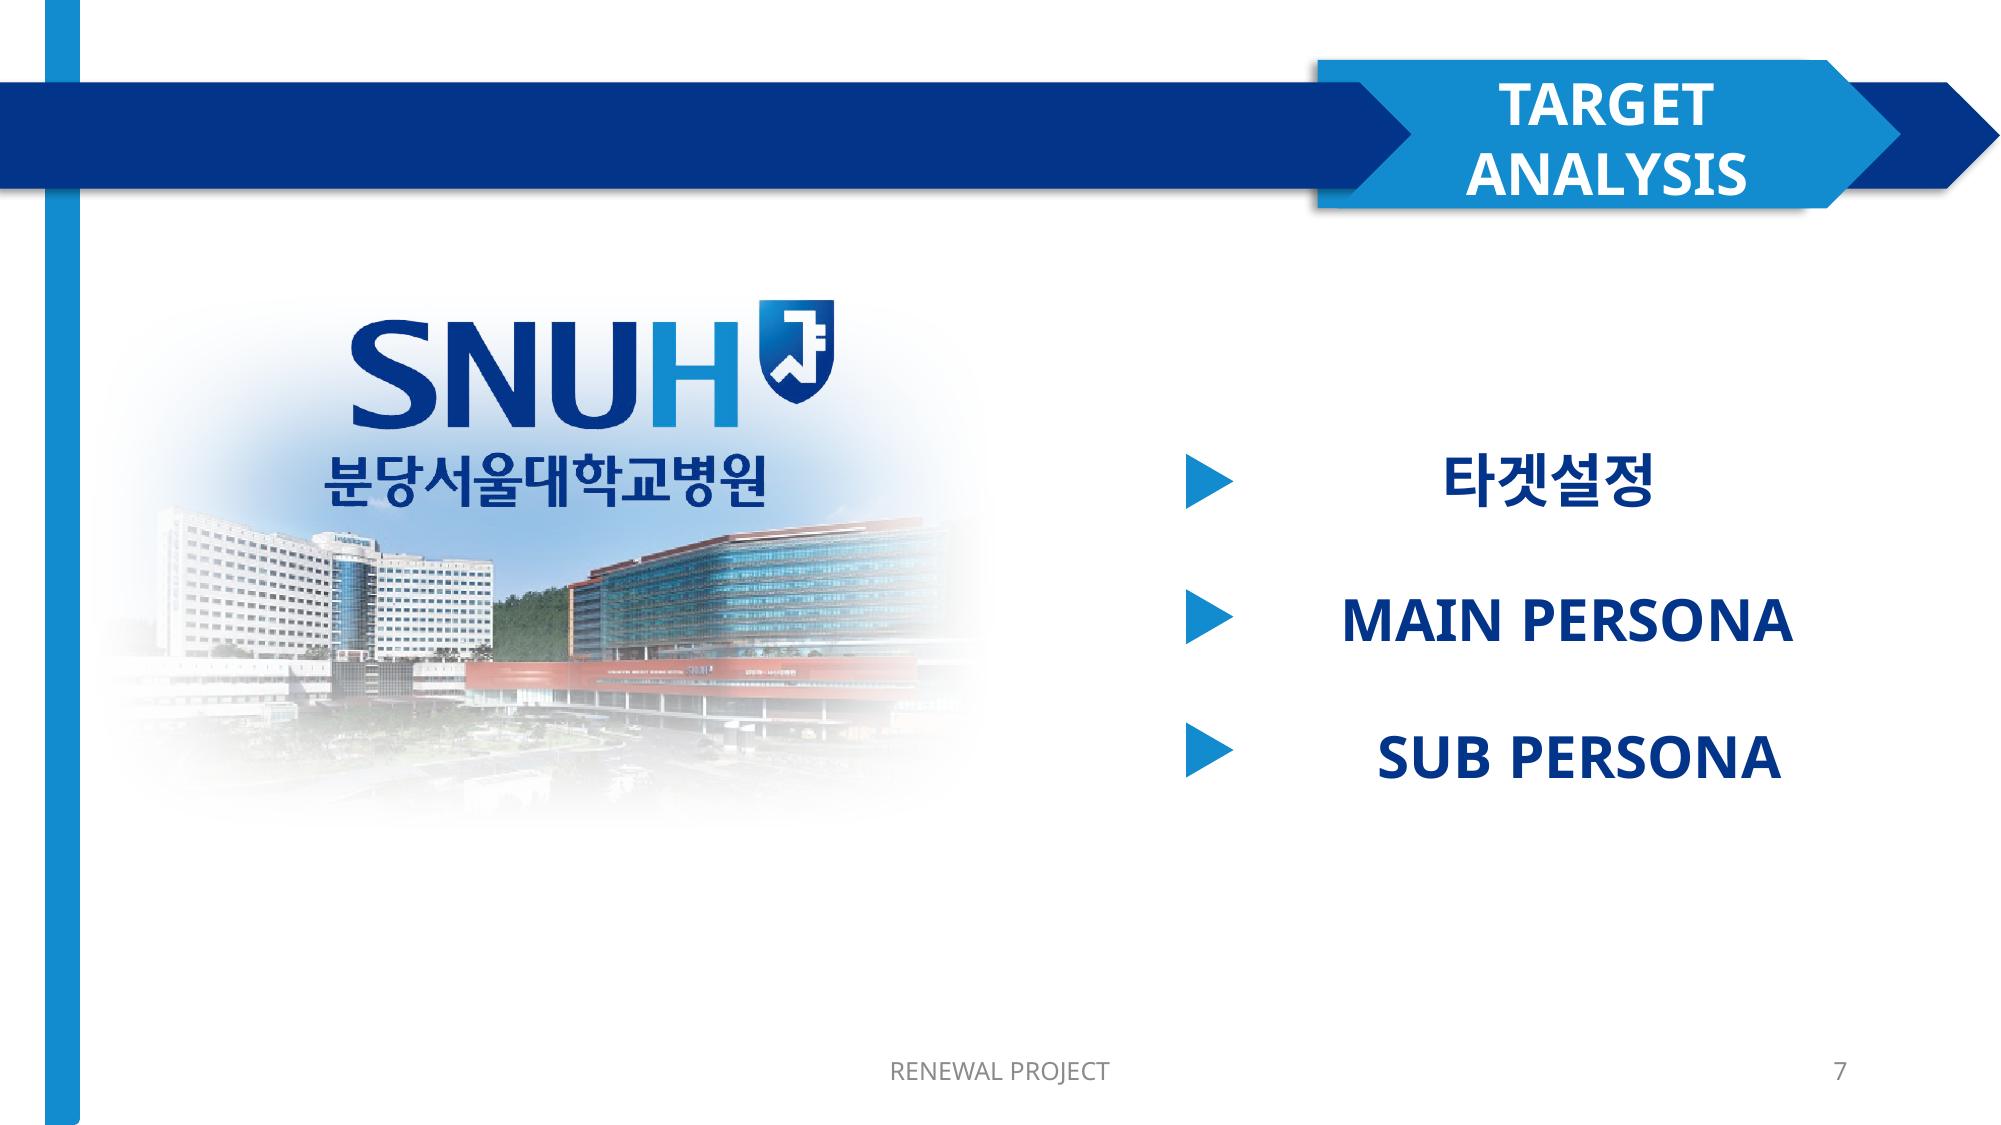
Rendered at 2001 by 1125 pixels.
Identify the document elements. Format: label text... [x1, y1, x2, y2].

text_box [1185, 452, 1236, 511]
text_box SNUBH Section title 32px [301, 518, 785, 639]
text_box [1185, 720, 1236, 780]
text_box 스토리보드 [340, 521, 746, 611]
text_box [1185, 587, 1236, 646]
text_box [259, 471, 827, 672]
text_box MAIN PERSONA [1318, 575, 1815, 661]
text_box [236, 446, 850, 693]
text_box 20대후반에서 40대 초반 노후하신 부모님을 대신하여 진료예약을 하고자 방문하는 사용자 [317, 521, 769, 626]
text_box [272, 485, 814, 662]
slide_number 7 [1412, 1042, 1863, 1103]
footer RENEWAL PROJECT [662, 1042, 1338, 1103]
text_box 타겟설정 [1409, 436, 1690, 521]
picture [319, 284, 840, 521]
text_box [211, 420, 875, 716]
text_box [247, 458, 839, 682]
text_box SUB PERSONA [1344, 712, 1815, 798]
text_box DARK BLUE #2763BA [285, 500, 801, 650]
text_box [224, 433, 862, 704]
